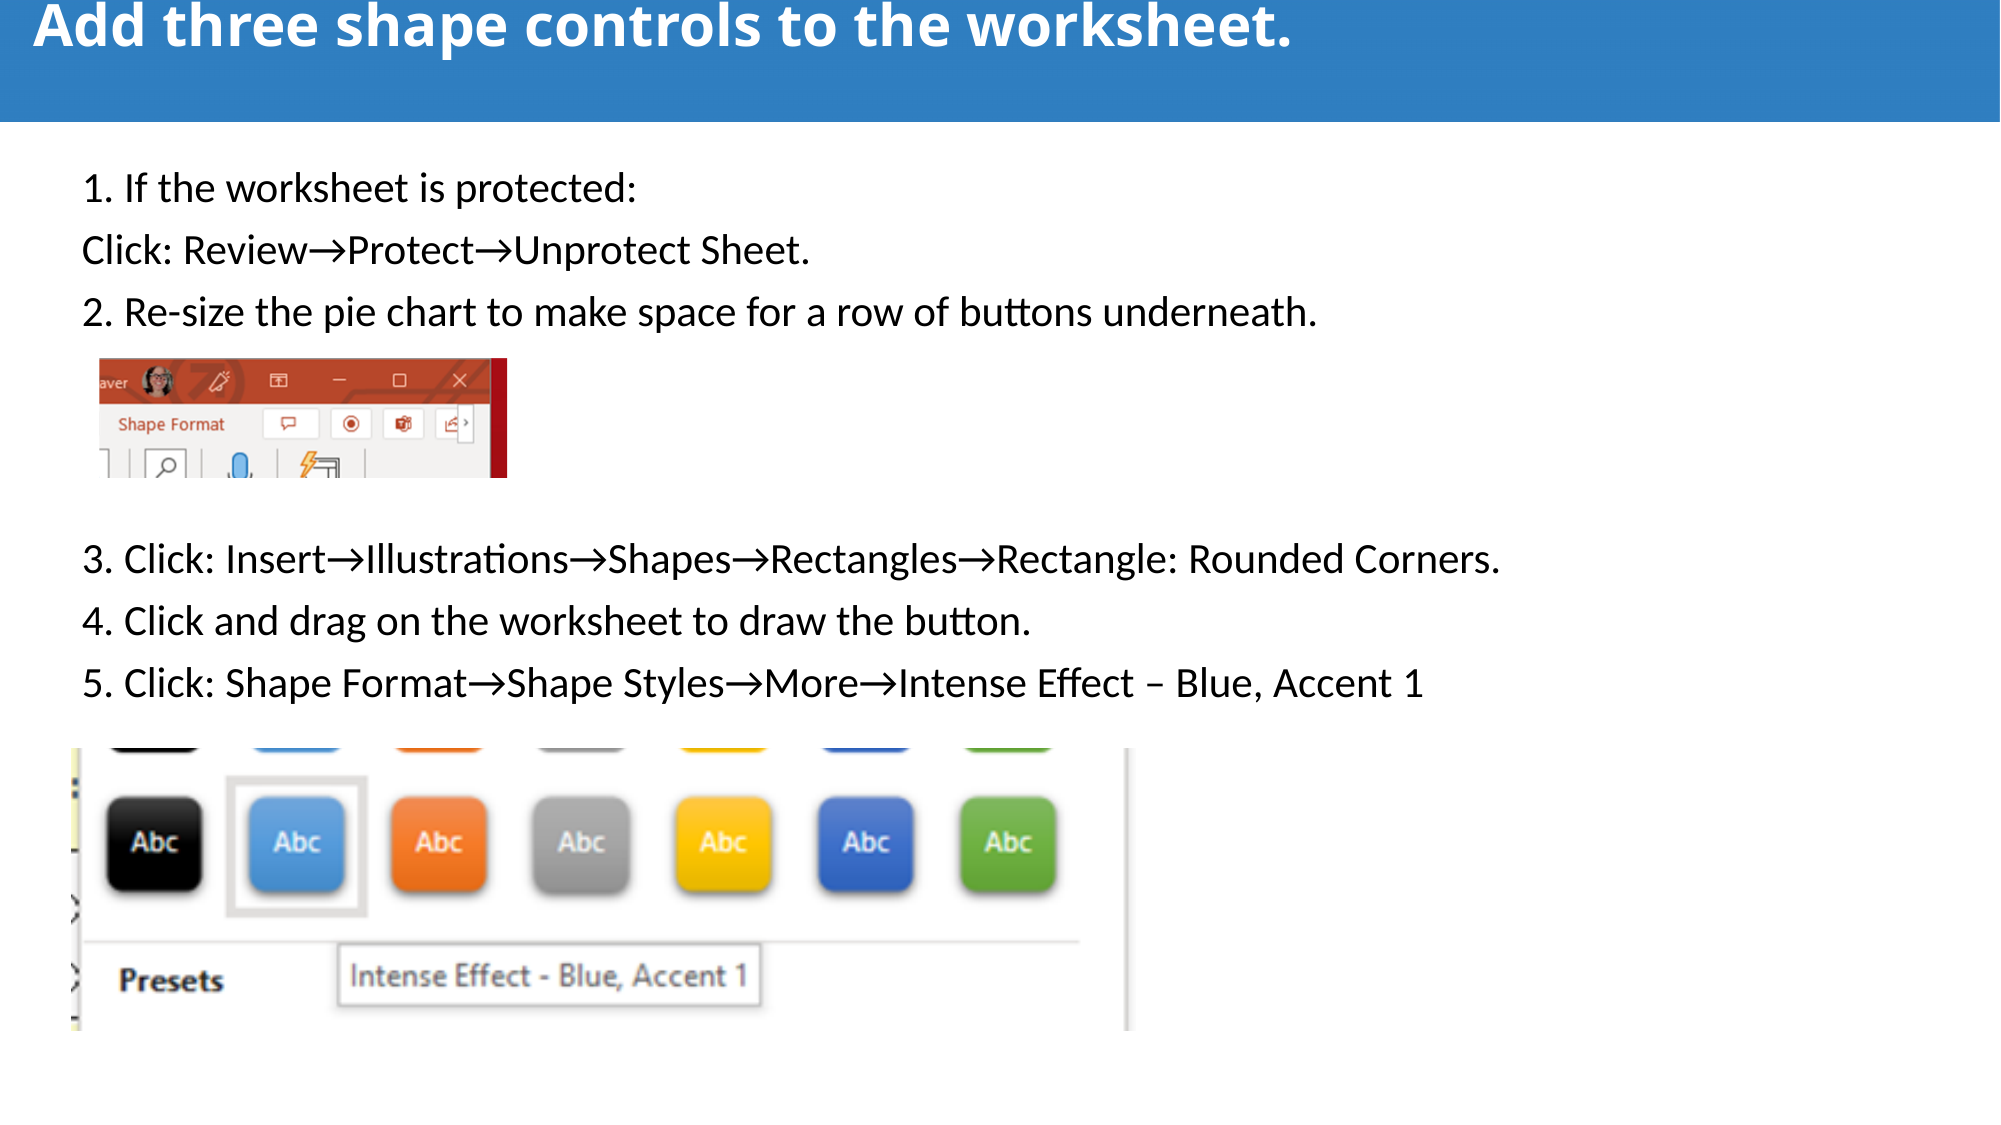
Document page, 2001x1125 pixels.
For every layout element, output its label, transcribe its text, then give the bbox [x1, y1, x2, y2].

picture [99, 358, 508, 478]
list 1. If the worksheet is protected: Click: Review→Protect→Unprotect Sheet. 2. Re-size the pie chart to make space for a row of buttons underneath. 3. Click: Insert→Illustrations→Shapes→Rectangles→Rectangle: Rounded Corners. 4. Click and drag on the worksheet to draw the button. 5. Click: Shape Format→Shape Styles→More→Intense Effect – Blue, Accent 1 [66, 158, 1987, 718]
picture [71, 748, 1136, 1031]
title Add three shape controls to the worksheet. [18, 21, 1744, 105]
picture [0, 0, 2000, 122]
